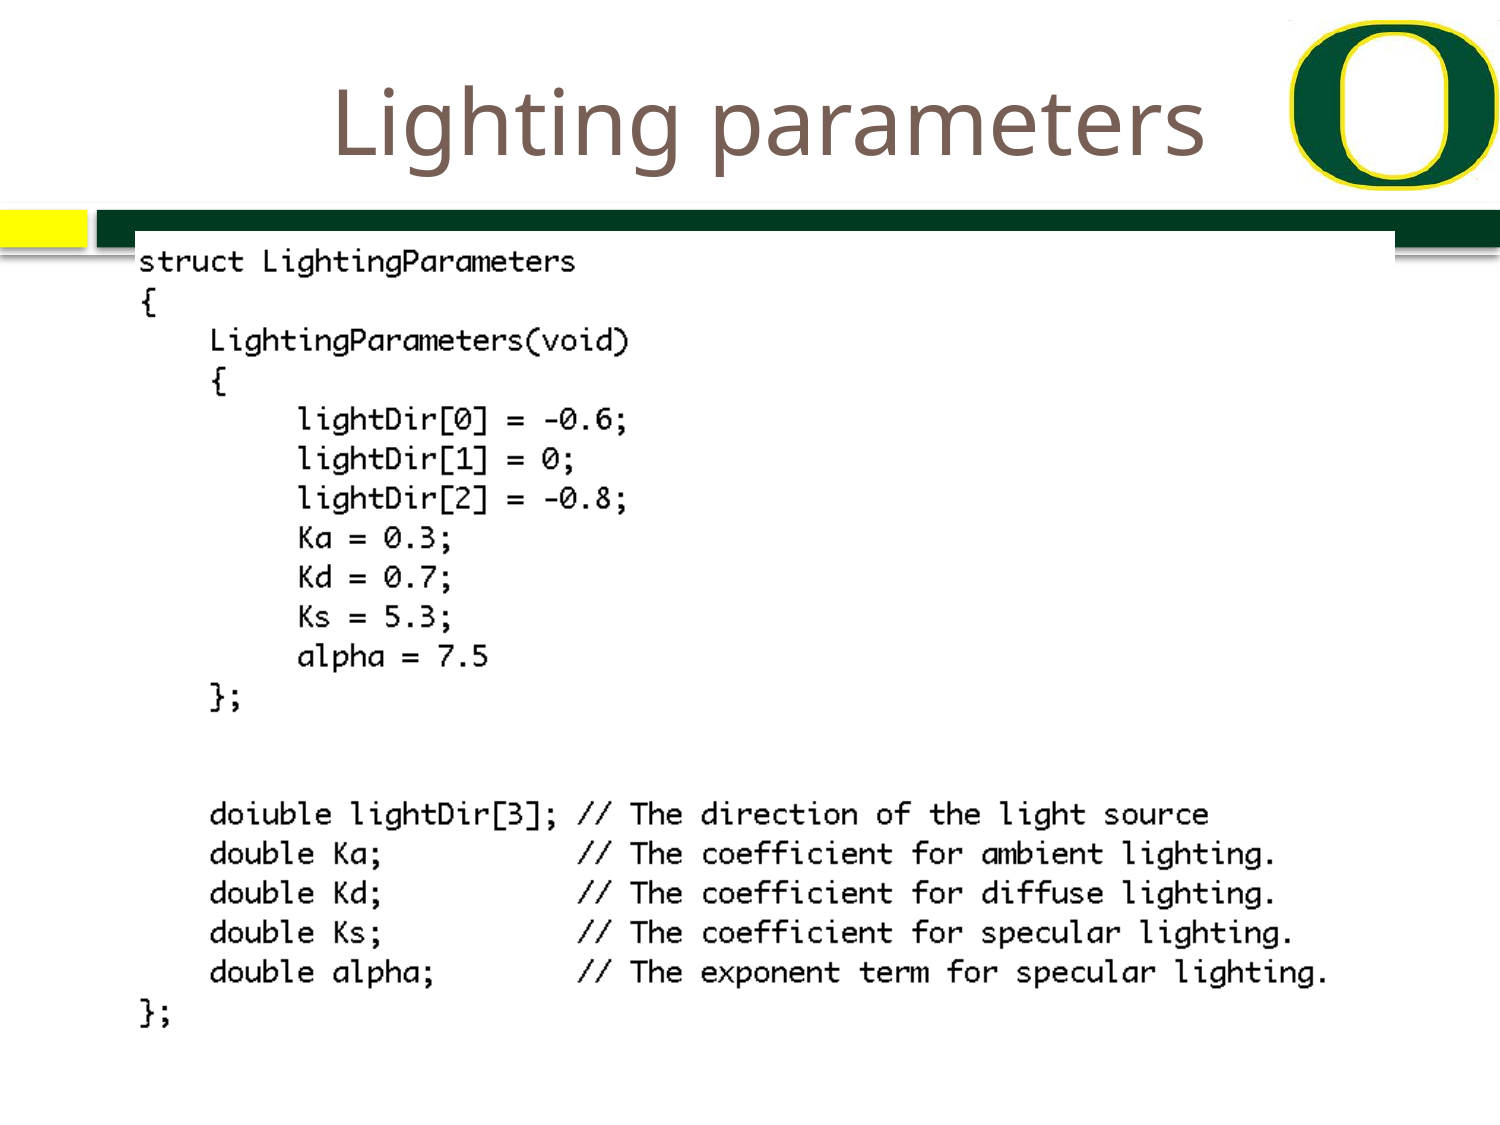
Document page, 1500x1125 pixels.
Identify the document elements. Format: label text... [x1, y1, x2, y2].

title Lighting parameters [100, 37, 1438, 200]
picture [1287, 20, 1500, 191]
picture [135, 231, 1395, 1050]
